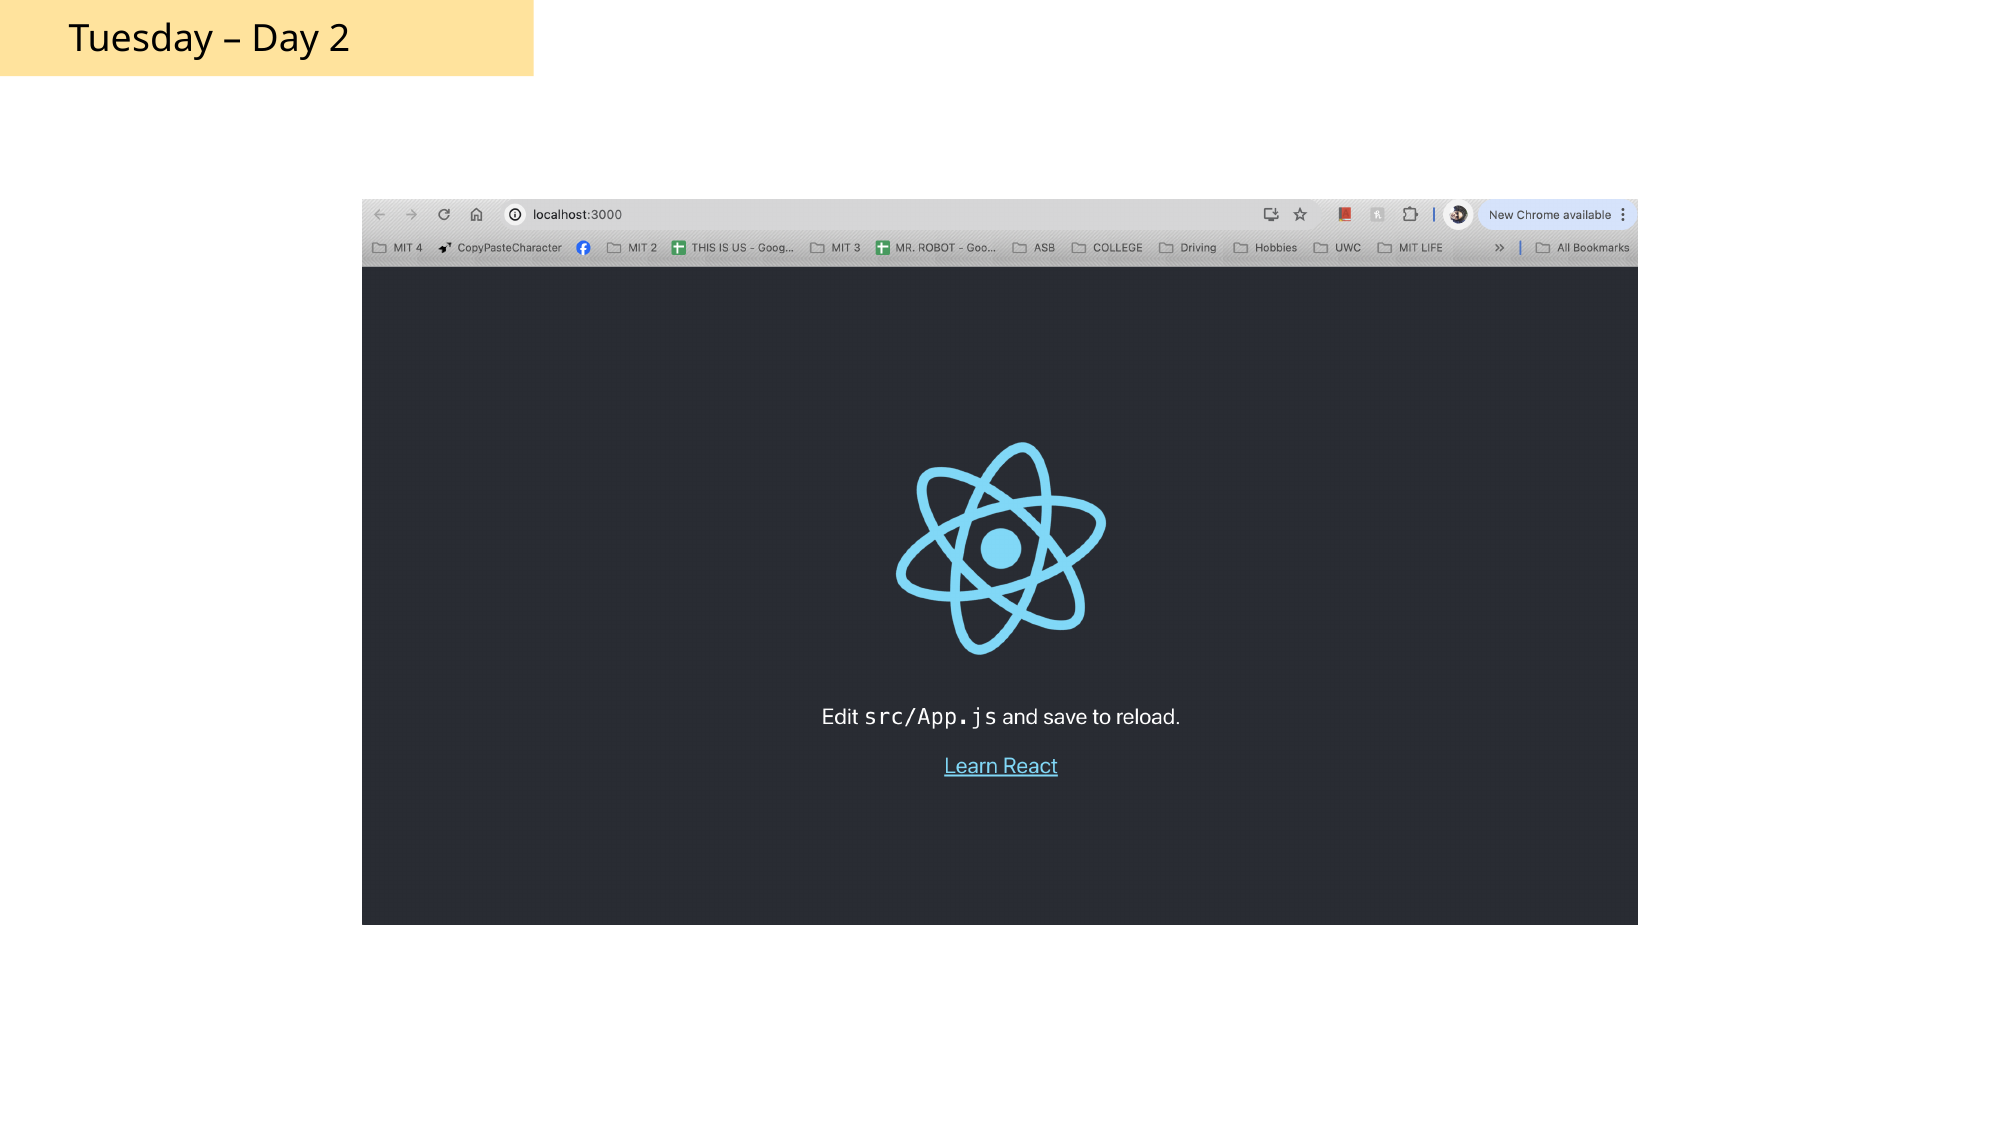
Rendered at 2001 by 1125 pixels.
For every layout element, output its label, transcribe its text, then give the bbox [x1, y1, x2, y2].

text_box Tuesday – Day 2 [0, 0, 534, 77]
picture [362, 199, 1638, 925]
